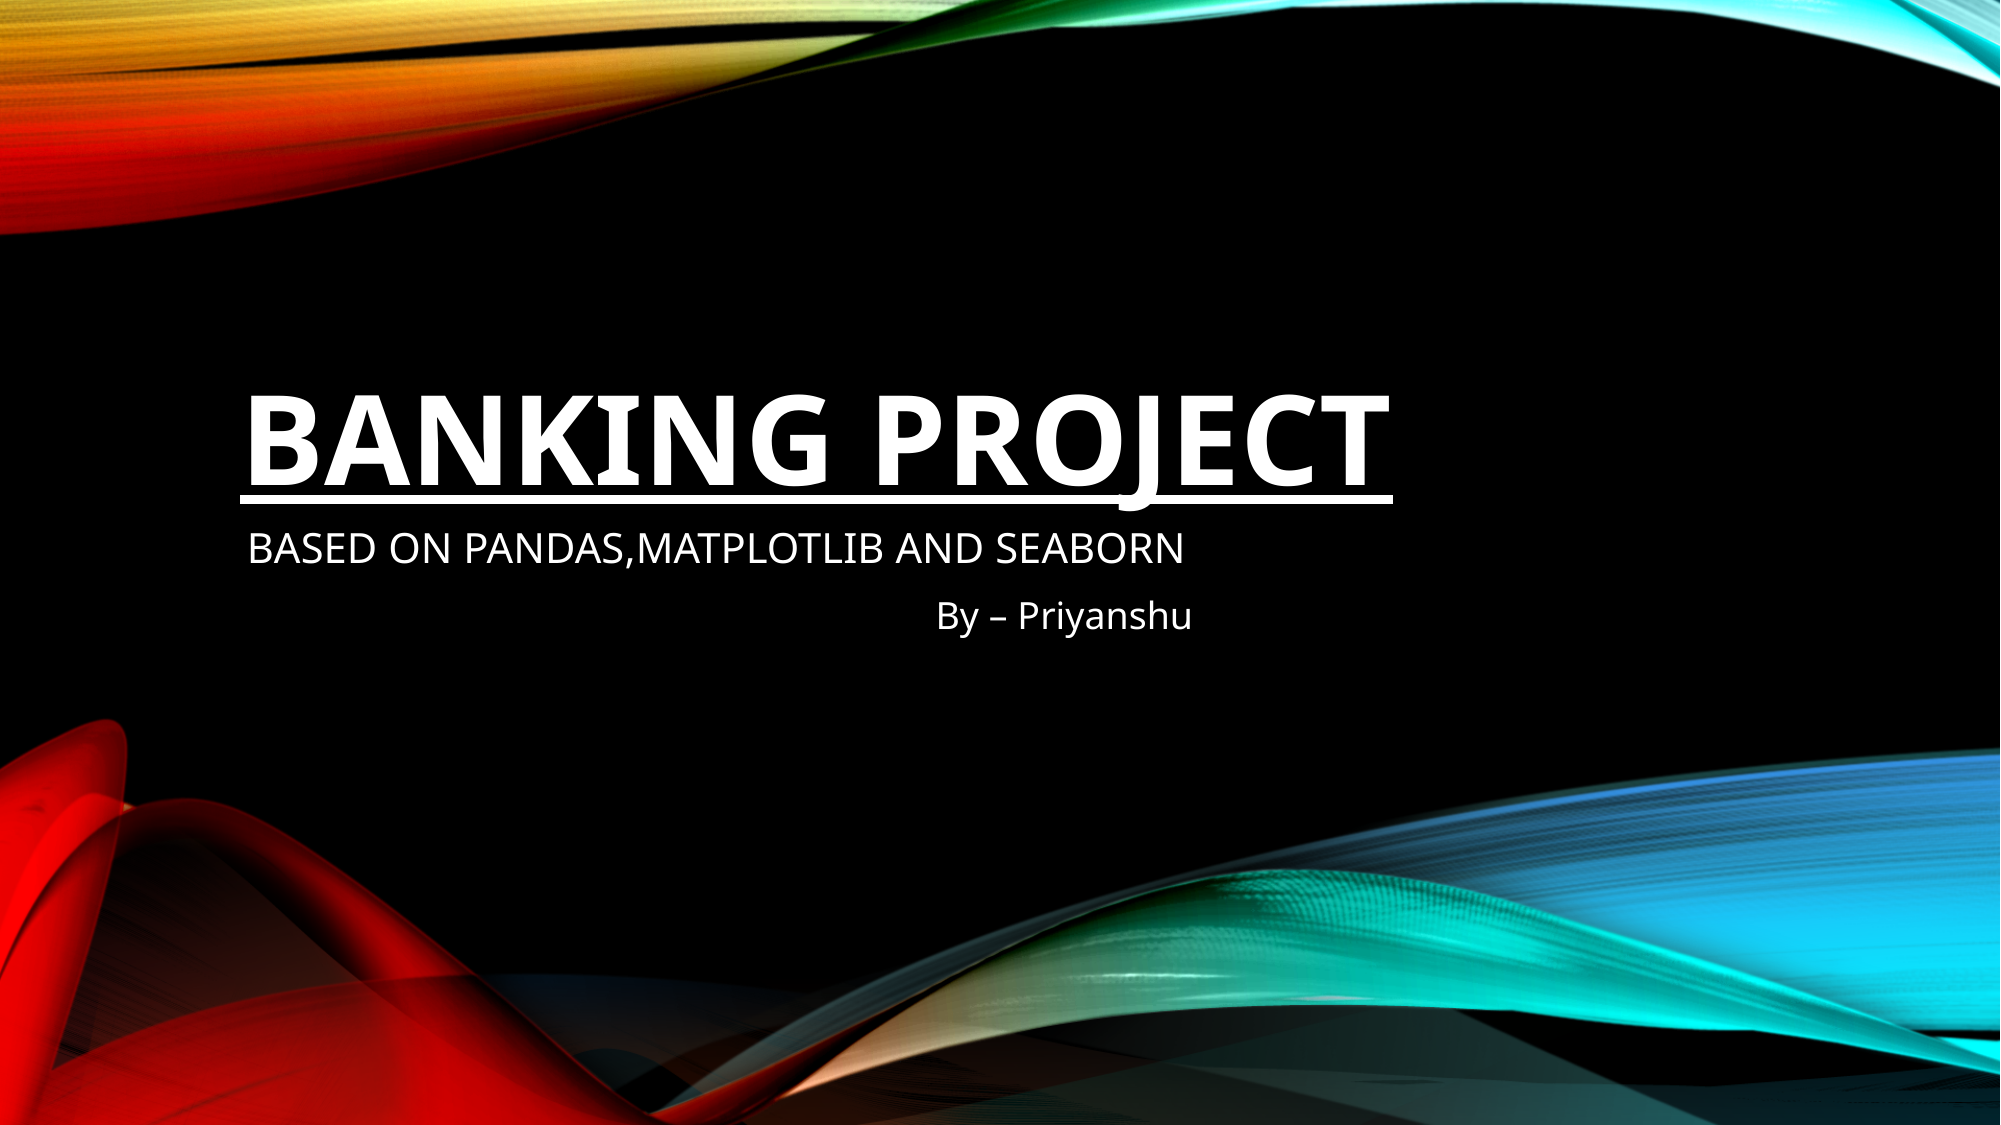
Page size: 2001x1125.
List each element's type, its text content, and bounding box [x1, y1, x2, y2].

subtitle BASED ON PANDAS,MATPLOTLIB AND SEABORN [231, 520, 1782, 585]
text_box By – Priyanshu [920, 584, 1431, 645]
picture [0, 0, 2000, 237]
picture [0, 717, 2000, 1125]
title BANKING PROJECT [225, 220, 1775, 521]
